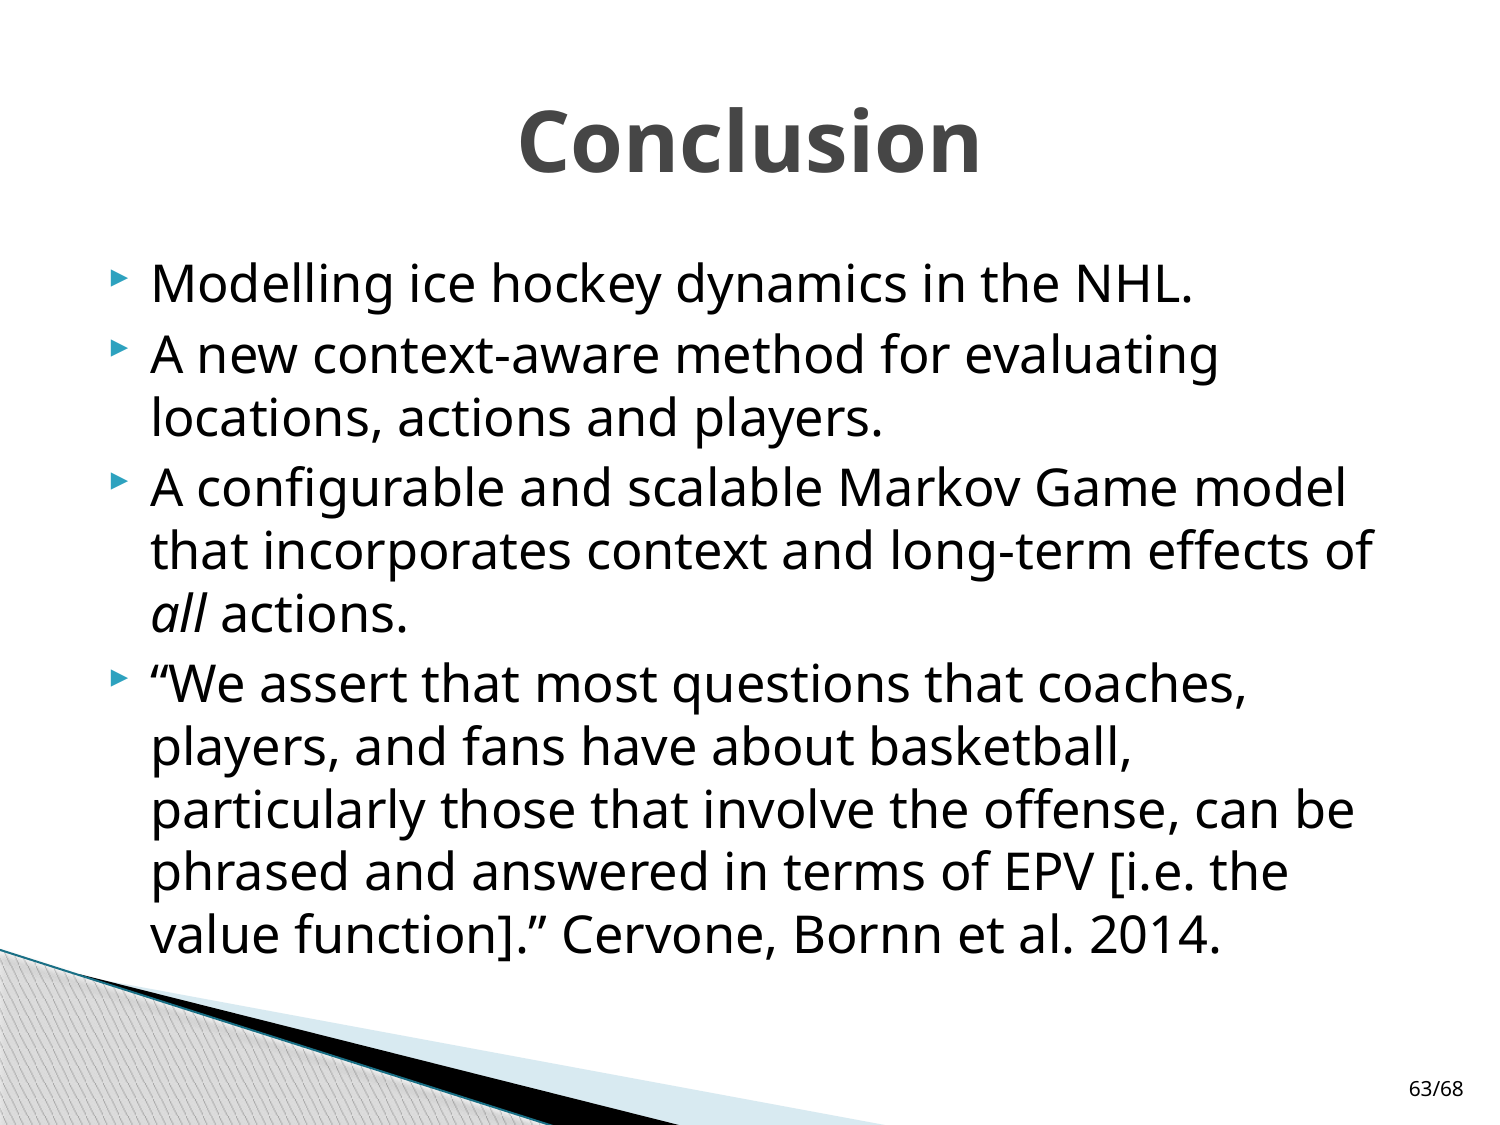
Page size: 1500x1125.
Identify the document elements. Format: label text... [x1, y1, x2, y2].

title Conclusion [75, 45, 1425, 233]
list Modelling ice hockey dynamics in the NHL. A new context-aware method for evaluating locations, actions and players. A configurable and scalable Markov Game model that incorporates context and long-term effects of all actions. “We assert that most questions that coaches, players, and fans have about basketball, particularly those that involve the offense, can be phrased and answered in terms of EPV [i.e. the value function].” Cervone, Bornn et al. 2014. [75, 243, 1425, 986]
slide_number 63/68 [1376, 1051, 1479, 1112]
